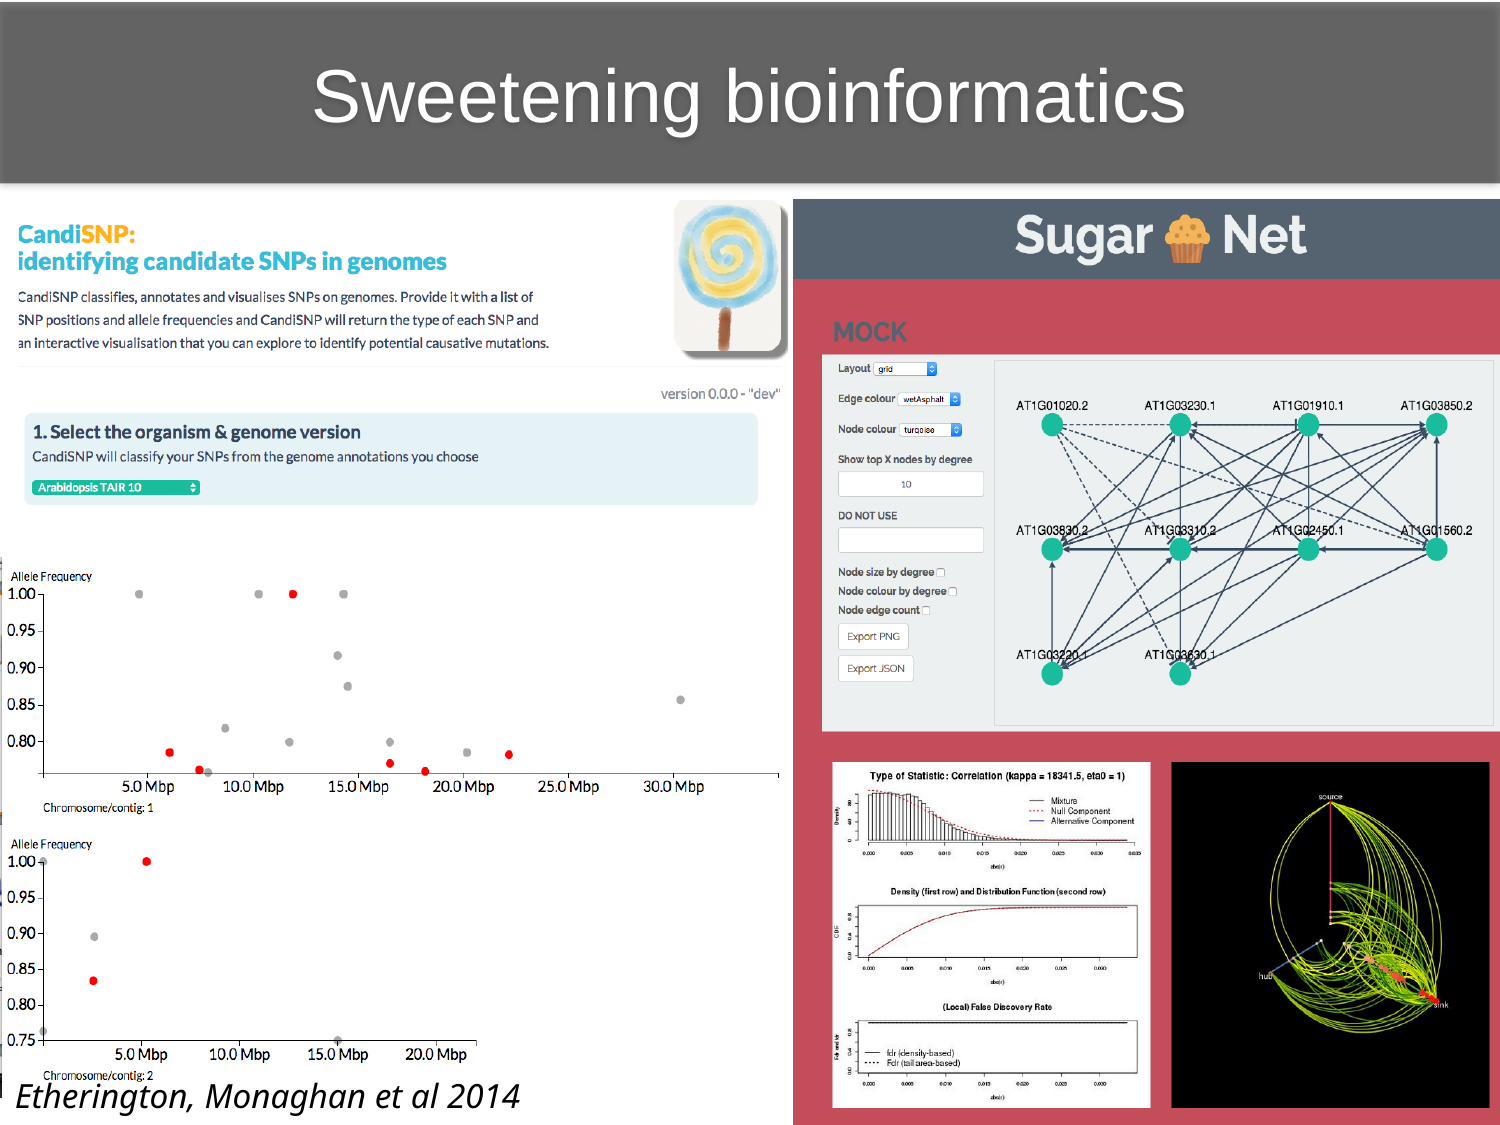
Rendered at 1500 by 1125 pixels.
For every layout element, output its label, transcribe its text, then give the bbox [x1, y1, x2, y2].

picture [18, 199, 789, 511]
text_box Sweetening bioinformatics [0, 1, 1500, 184]
text_box Etherington, Monaghan et al 2014 [0, 1104, 677, 1123]
picture [0, 557, 789, 1099]
picture [793, 199, 1500, 1125]
